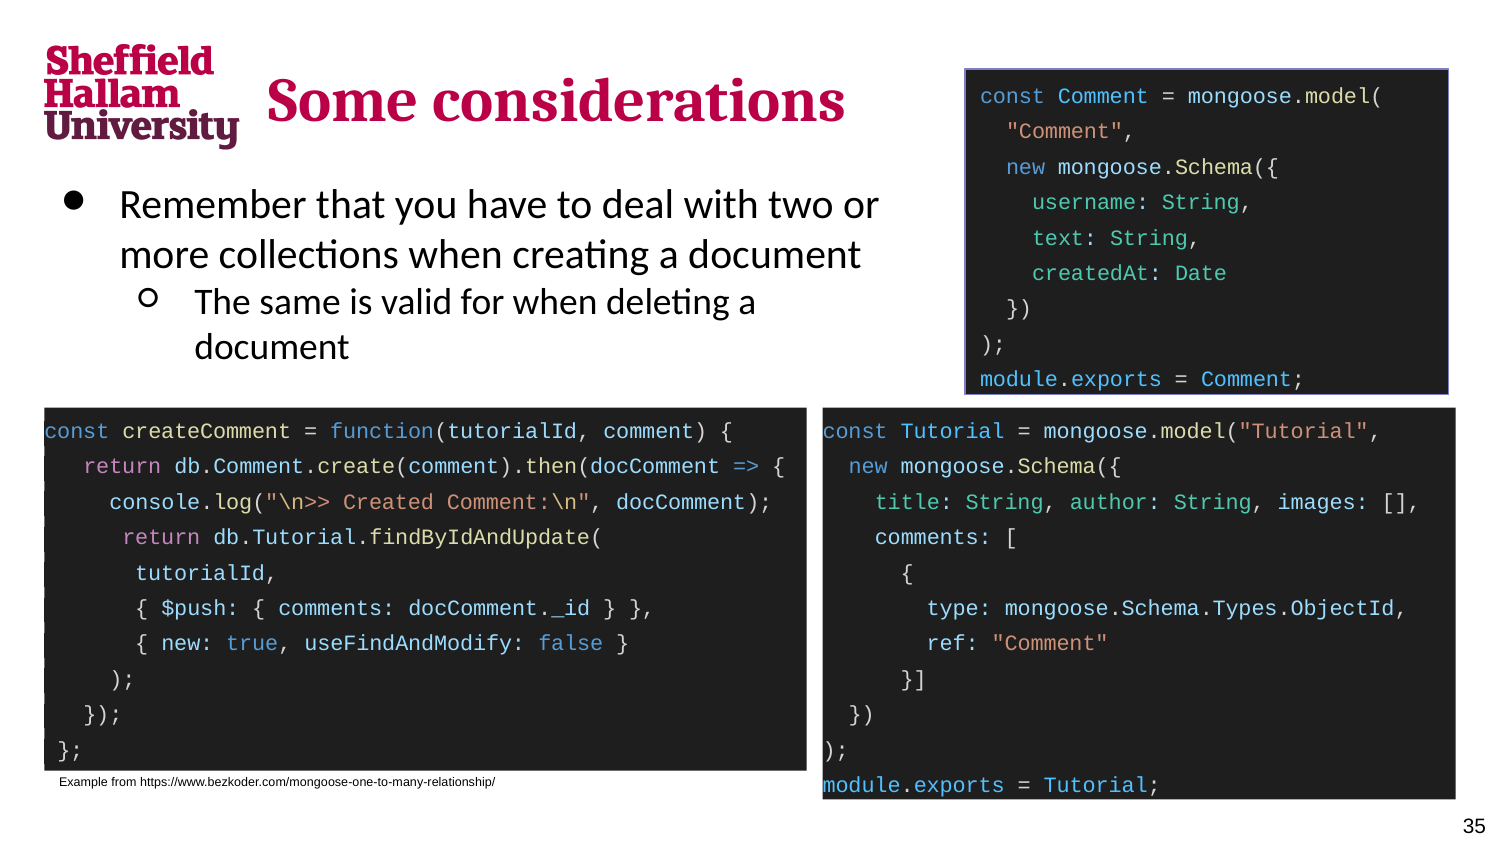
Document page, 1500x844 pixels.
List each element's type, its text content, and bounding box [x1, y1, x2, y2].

list const createComment = function(tutorialId, comment) { return db.Comment.create(comment).then(docComment => { console.log("\n>> Created Comment:\n", docComment); return db.Tutorial.findByIdAndUpdate( tutorialId, { $push: { comments: docComment._id } }, { new: true, useFindAndModify: false } ); }); }; [44, 407, 807, 771]
picture [16, 22, 267, 171]
slide_number 35 [1448, 799, 1500, 844]
title Some considerations [268, 44, 1449, 148]
list const Tutorial = mongoose.model("Tutorial", new mongoose.Schema({ title: String, author: String, images: [], comments: [ { type: mongoose.Schema.Types.ObjectId, ref: "Comment" }] }) ); module.exports = Tutorial; [822, 407, 1456, 800]
text_box const Comment = mongoose.model( "Comment", new mongoose.Schema({ username: String, text: String, createdAt: Date }) ); module.exports = Comment; [964, 69, 1449, 395]
list Remember that you have to deal with two or more collections when creating a document The same is valid for when deleting a document [44, 177, 888, 800]
text_box Example from https://www.bezkoder.com/mongoose-one-to-many-relationship/ [44, 766, 516, 797]
